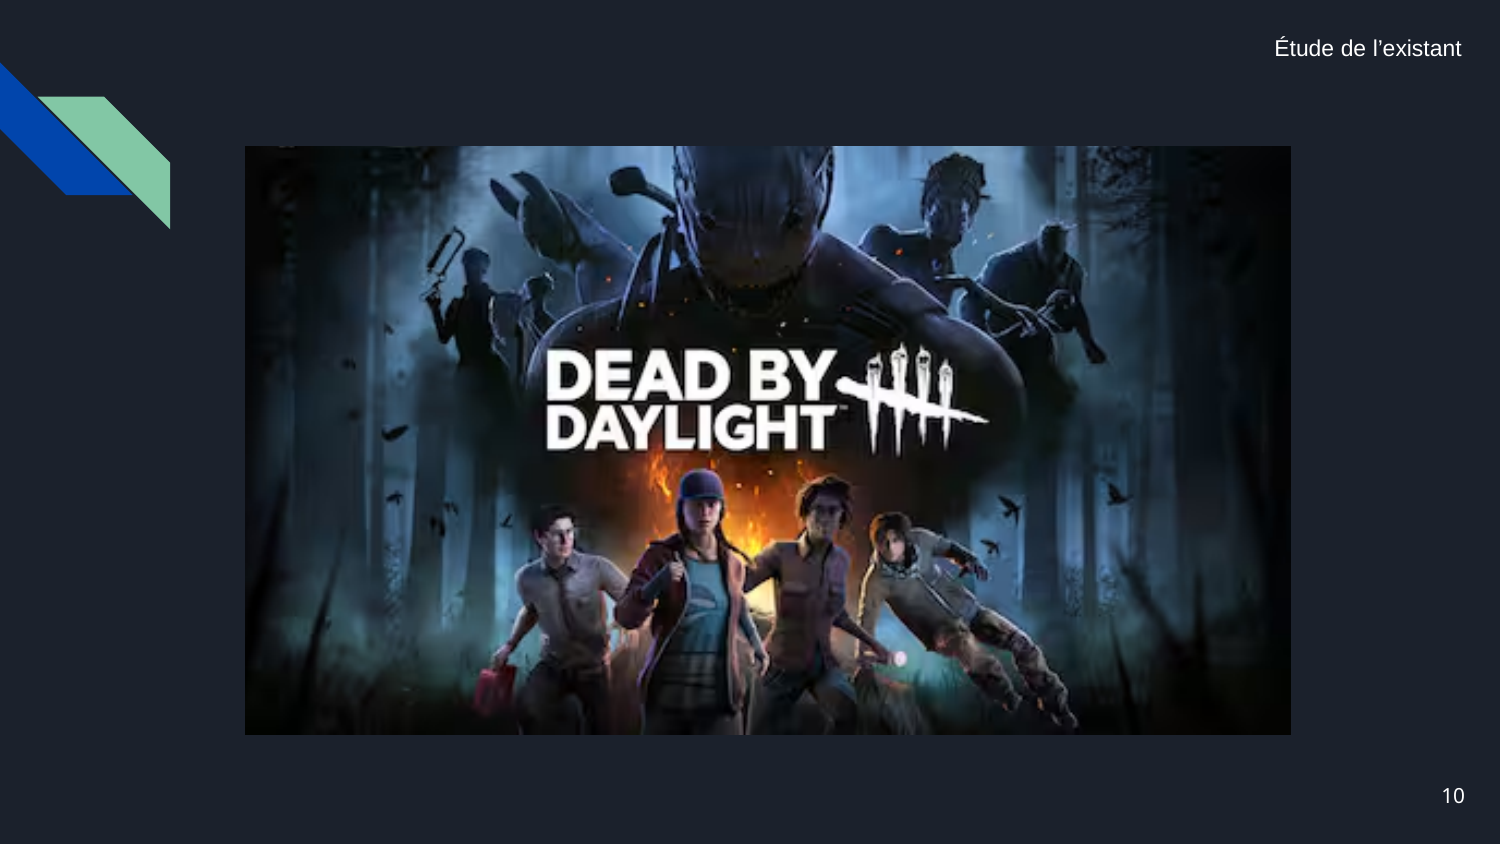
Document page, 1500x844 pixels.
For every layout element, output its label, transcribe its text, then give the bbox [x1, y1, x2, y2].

slide_number 10 [1389, 764, 1480, 830]
text_box Étude de l’existant [1259, 14, 1500, 65]
picture [245, 146, 1292, 735]
